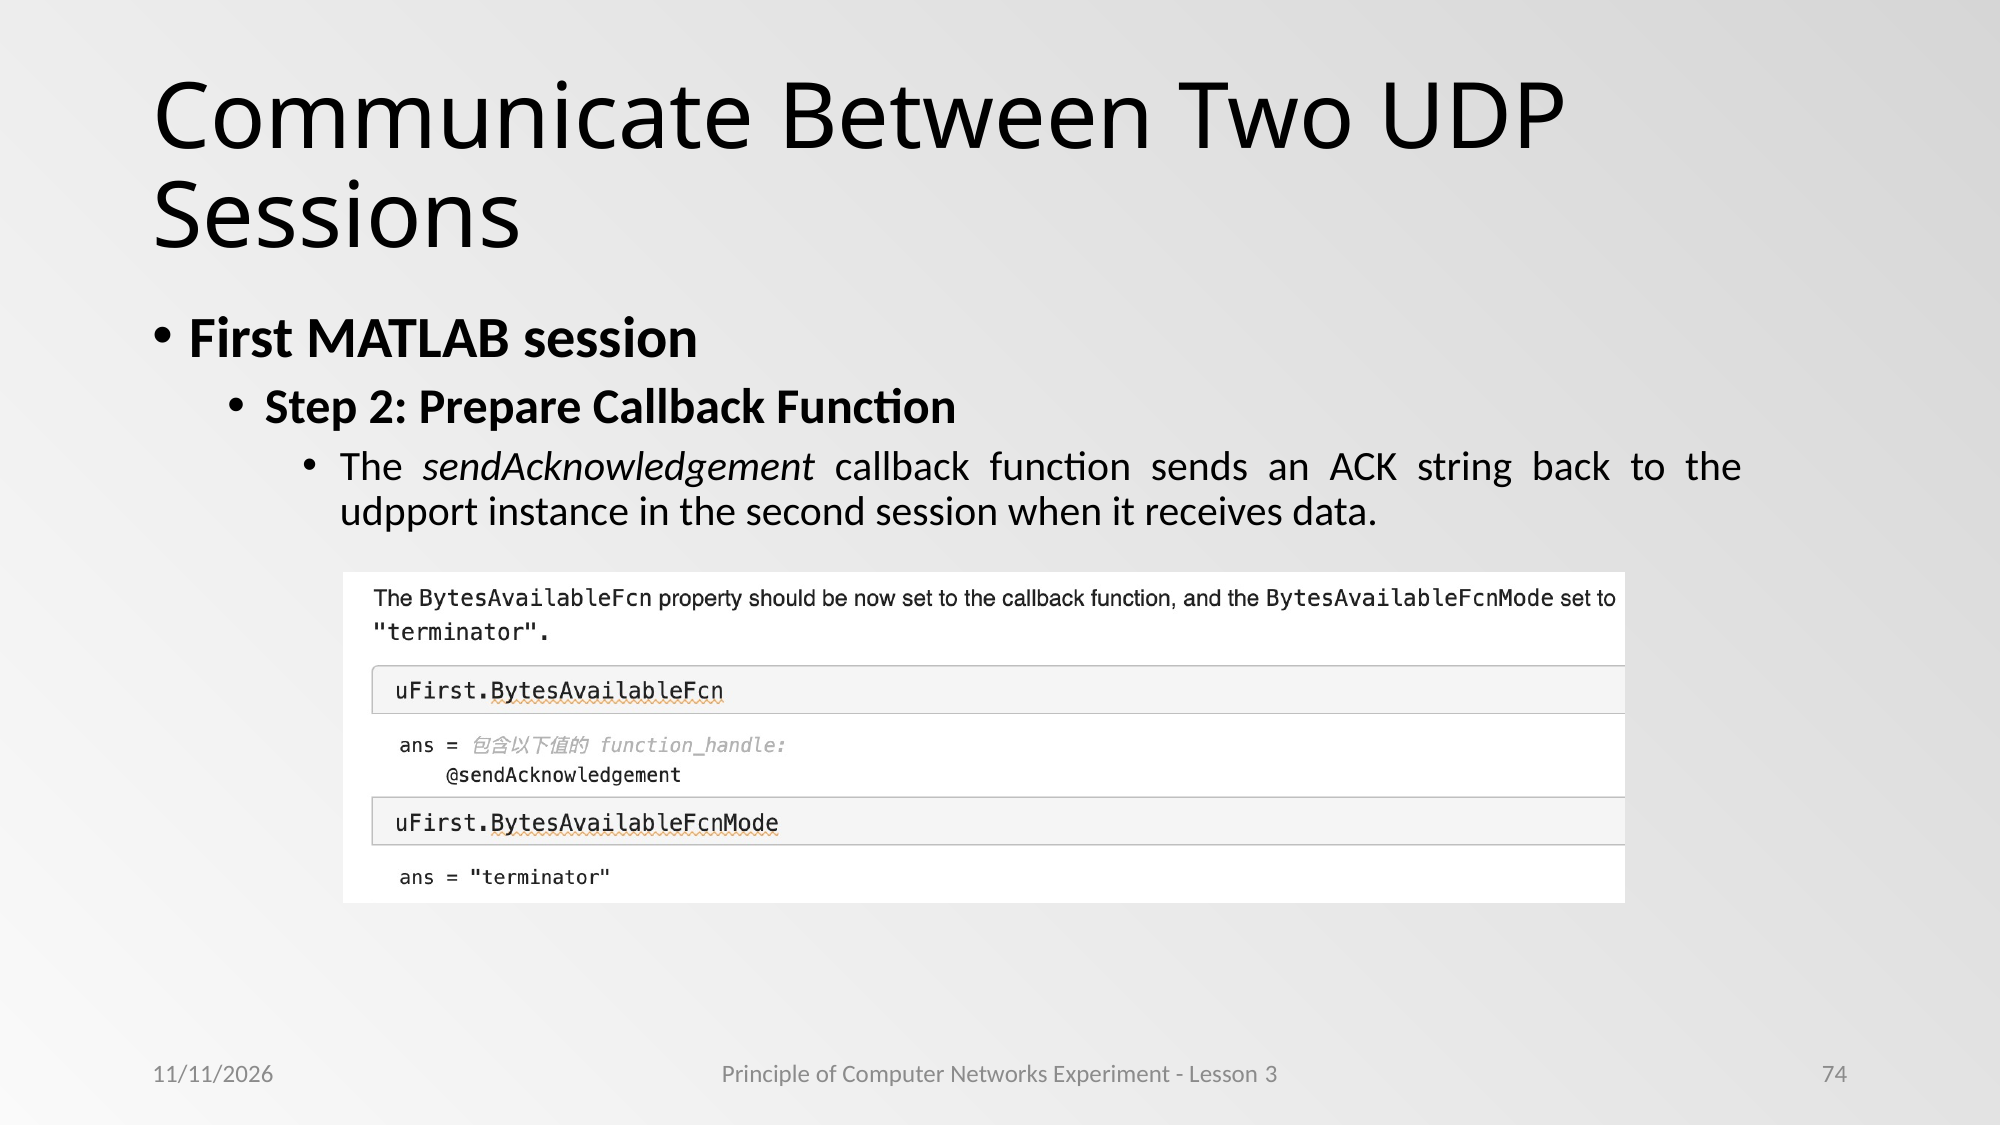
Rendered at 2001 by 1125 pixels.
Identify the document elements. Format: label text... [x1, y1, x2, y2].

slide_number 74 [1412, 1042, 1863, 1103]
list First MATLAB session Step 2: Prepare Callback Function The sendAcknowledgement callback function sends an ACK string back to the udpport instance in the second session when it receives data. [137, 299, 1758, 1043]
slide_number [137, 1042, 588, 1103]
footer Principle of Computer Networks Experiment - Lesson 3 [662, 1042, 1338, 1103]
title Communicate Between Two UDP Sessions [137, 59, 1863, 278]
picture [343, 572, 1625, 903]
